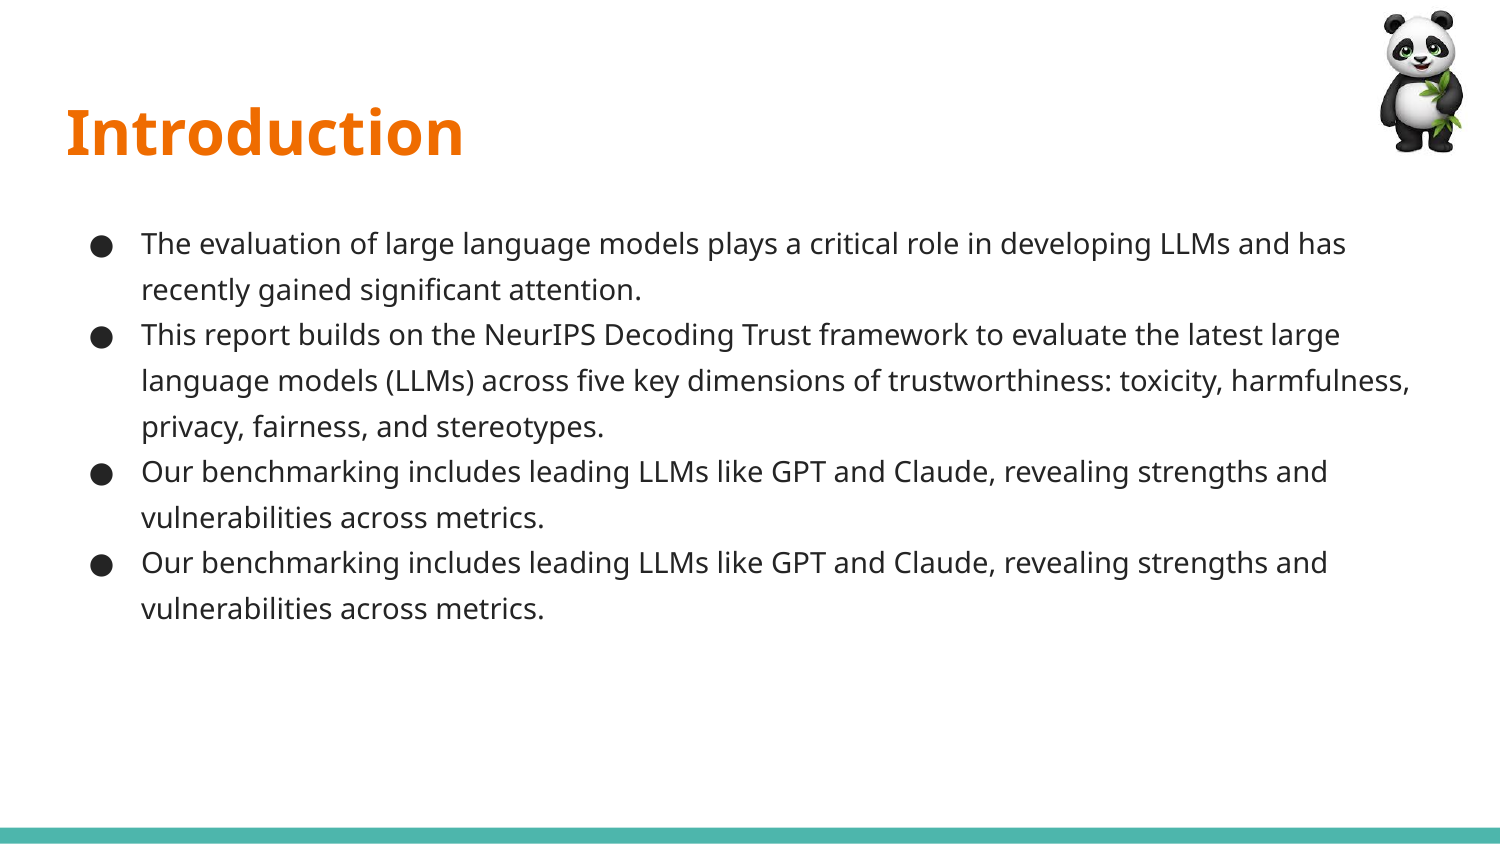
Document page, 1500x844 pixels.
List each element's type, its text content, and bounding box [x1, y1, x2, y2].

title Introduction [51, 72, 1449, 189]
picture [1335, 0, 1500, 168]
list The evaluation of large language models plays a critical role in developing LLMs and has recently gained significant attention. This report builds on the NeurIPS Decoding Trust framework to evaluate the latest large language models (LLMs) across five key dimensions of trustworthiness: toxicity, harmfulness, privacy, fairness, and stereotypes. Our benchmarking includes leading LLMs like GPT and Claude, revealing strengths and vulnerabilities across metrics. Our benchmarking includes leading LLMs like GPT and Claude, revealing strengths and vulnerabilities across metrics. [51, 202, 1449, 801]
